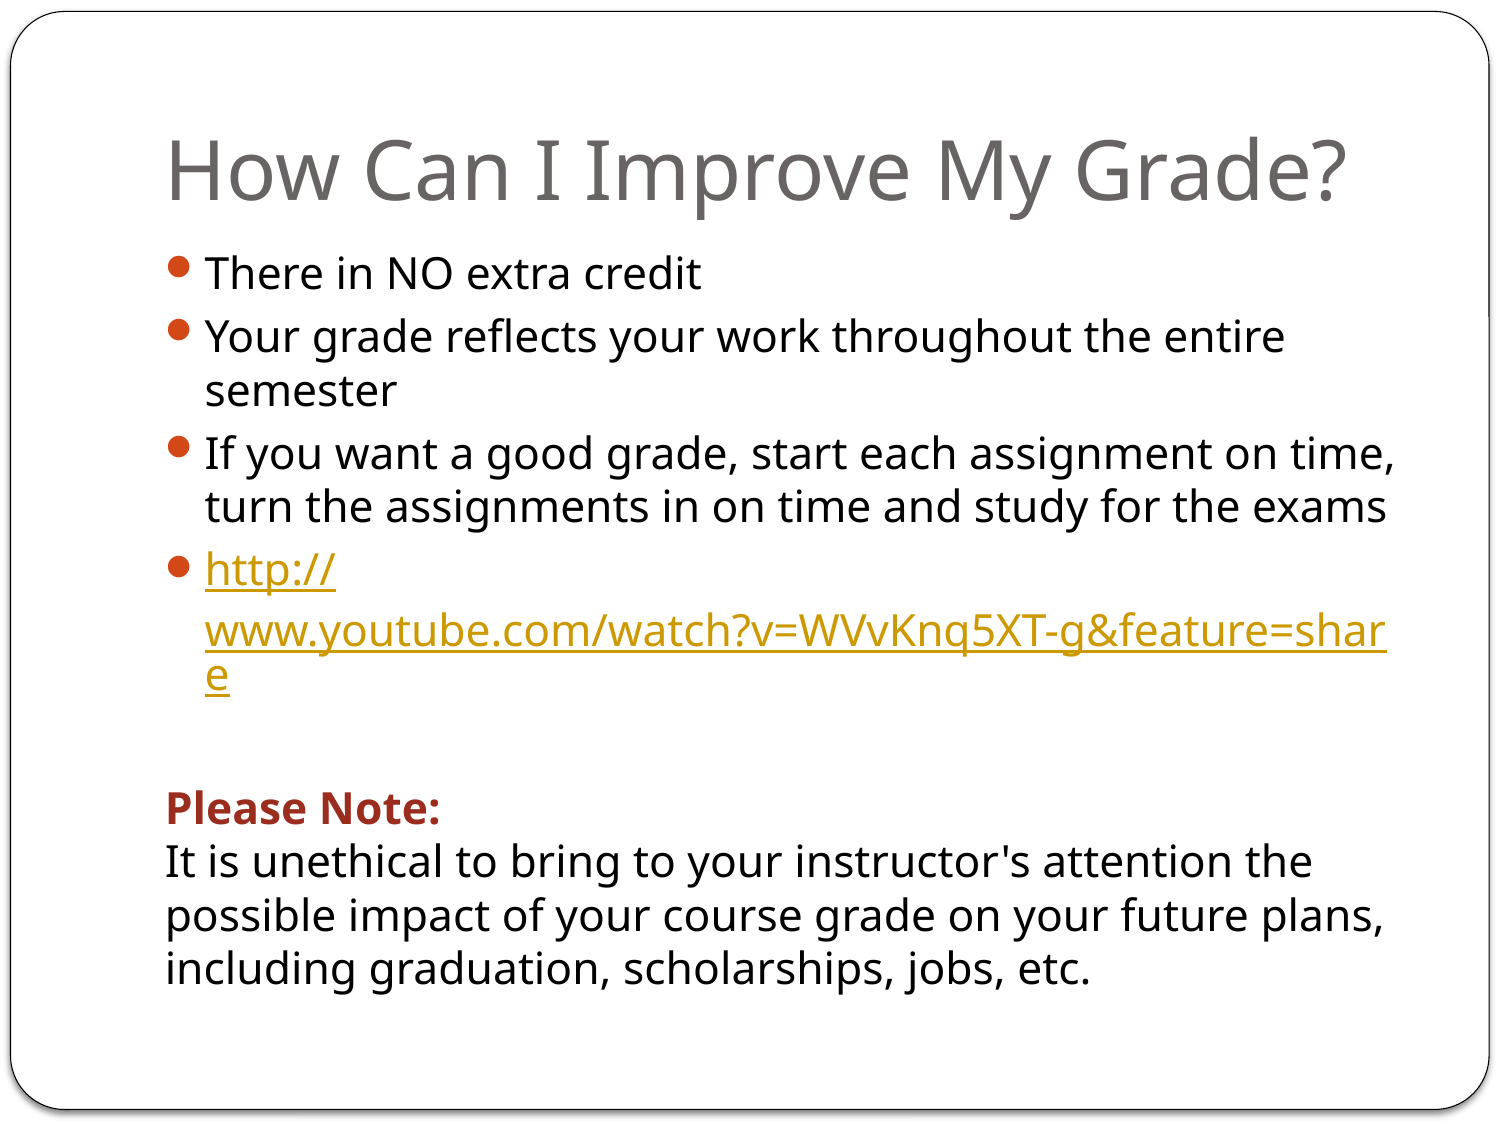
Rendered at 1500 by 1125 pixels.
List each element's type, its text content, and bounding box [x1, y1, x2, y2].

list There in NO extra credit Your grade reflects your work throughout the entire semester If you want a good grade, start each assignment on time, turn the assignments in on time and study for the exams http://www.youtube.com/watch?v=WVvKnq5XT-g&feature=share Please Note: It is unethical to bring to your instructor's attention the possible impact of your course grade on your future plans, including graduation, scholarships, jobs, etc. [150, 237, 1425, 988]
title How Can I Improve My Grade? [150, 45, 1425, 233]
